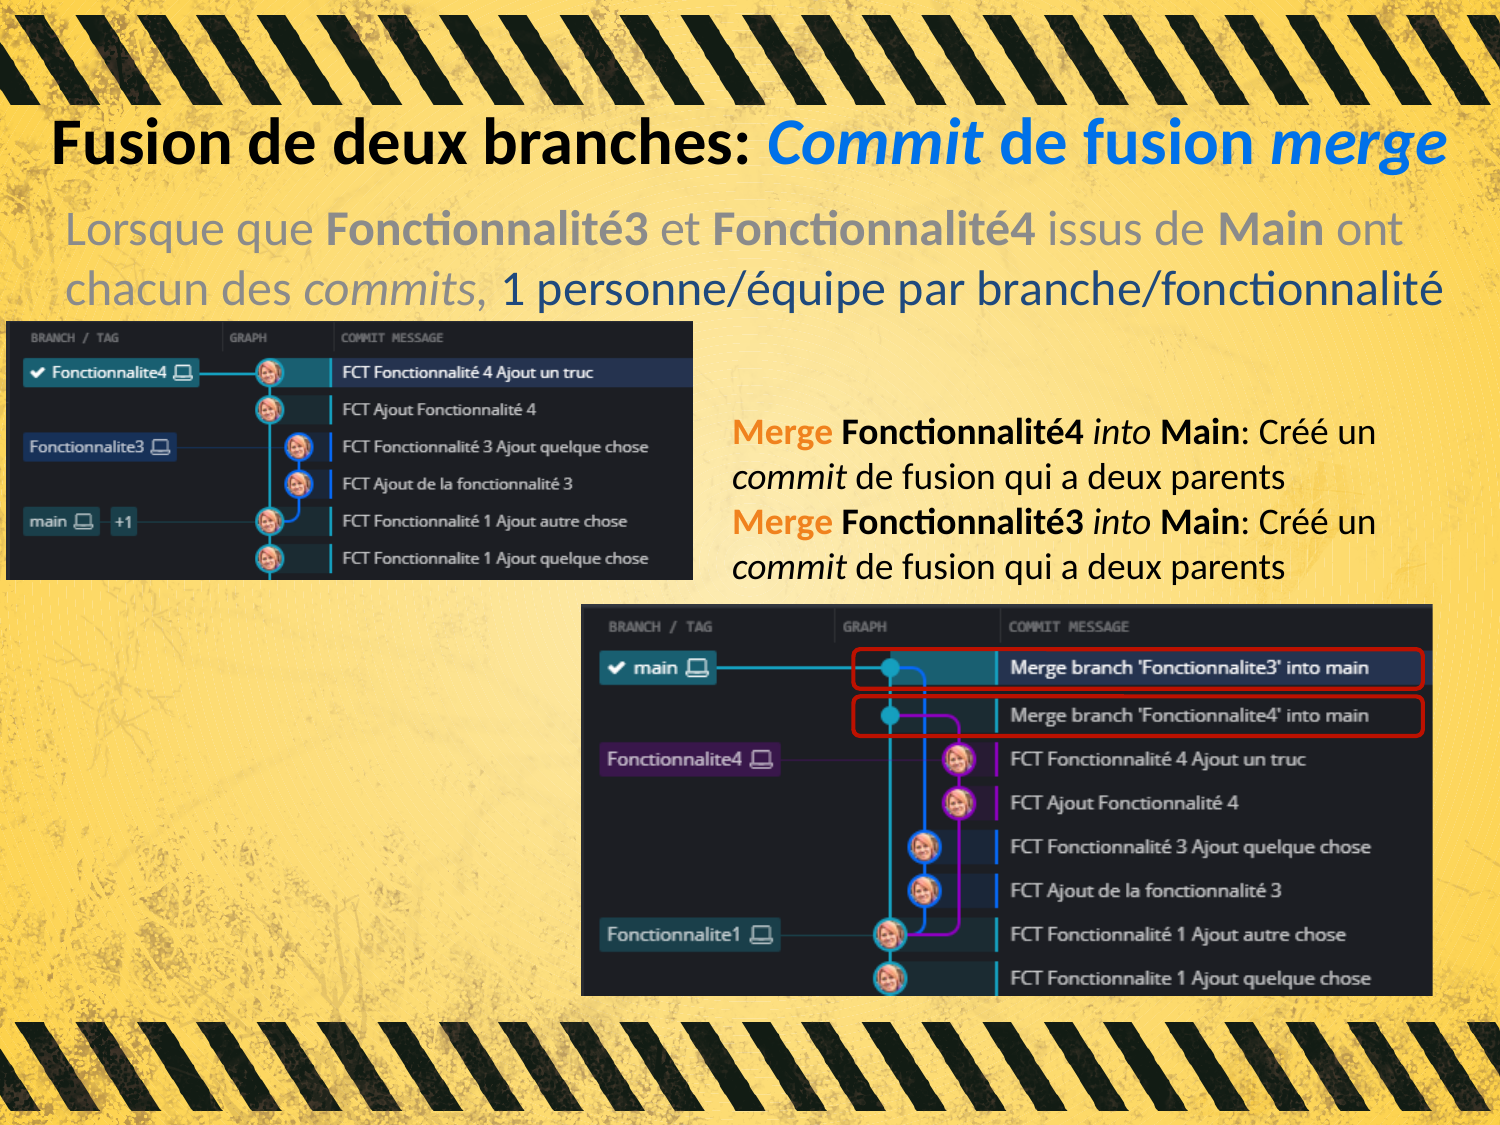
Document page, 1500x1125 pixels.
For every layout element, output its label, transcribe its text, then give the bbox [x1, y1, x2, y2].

title Fusion de deux branches: Commit de fusion merge [6, 62, 1494, 213]
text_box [580, 603, 1433, 996]
text_box Merge Fonctionnalité4 into Main: Créé un commit de fusion qui a deux parents Merge Fonctionnalité3 into Main: Créé un commit de fusion qui a deux parents [717, 399, 1500, 595]
picture [0, 0, 1500, 1125]
subtitle Lorsque que Fonctionnalité3 et Fonctionnalité4 issus de Main ont chacun des commits, 1 personne/équipe par branche/fonctionnalité [50, 187, 1471, 325]
